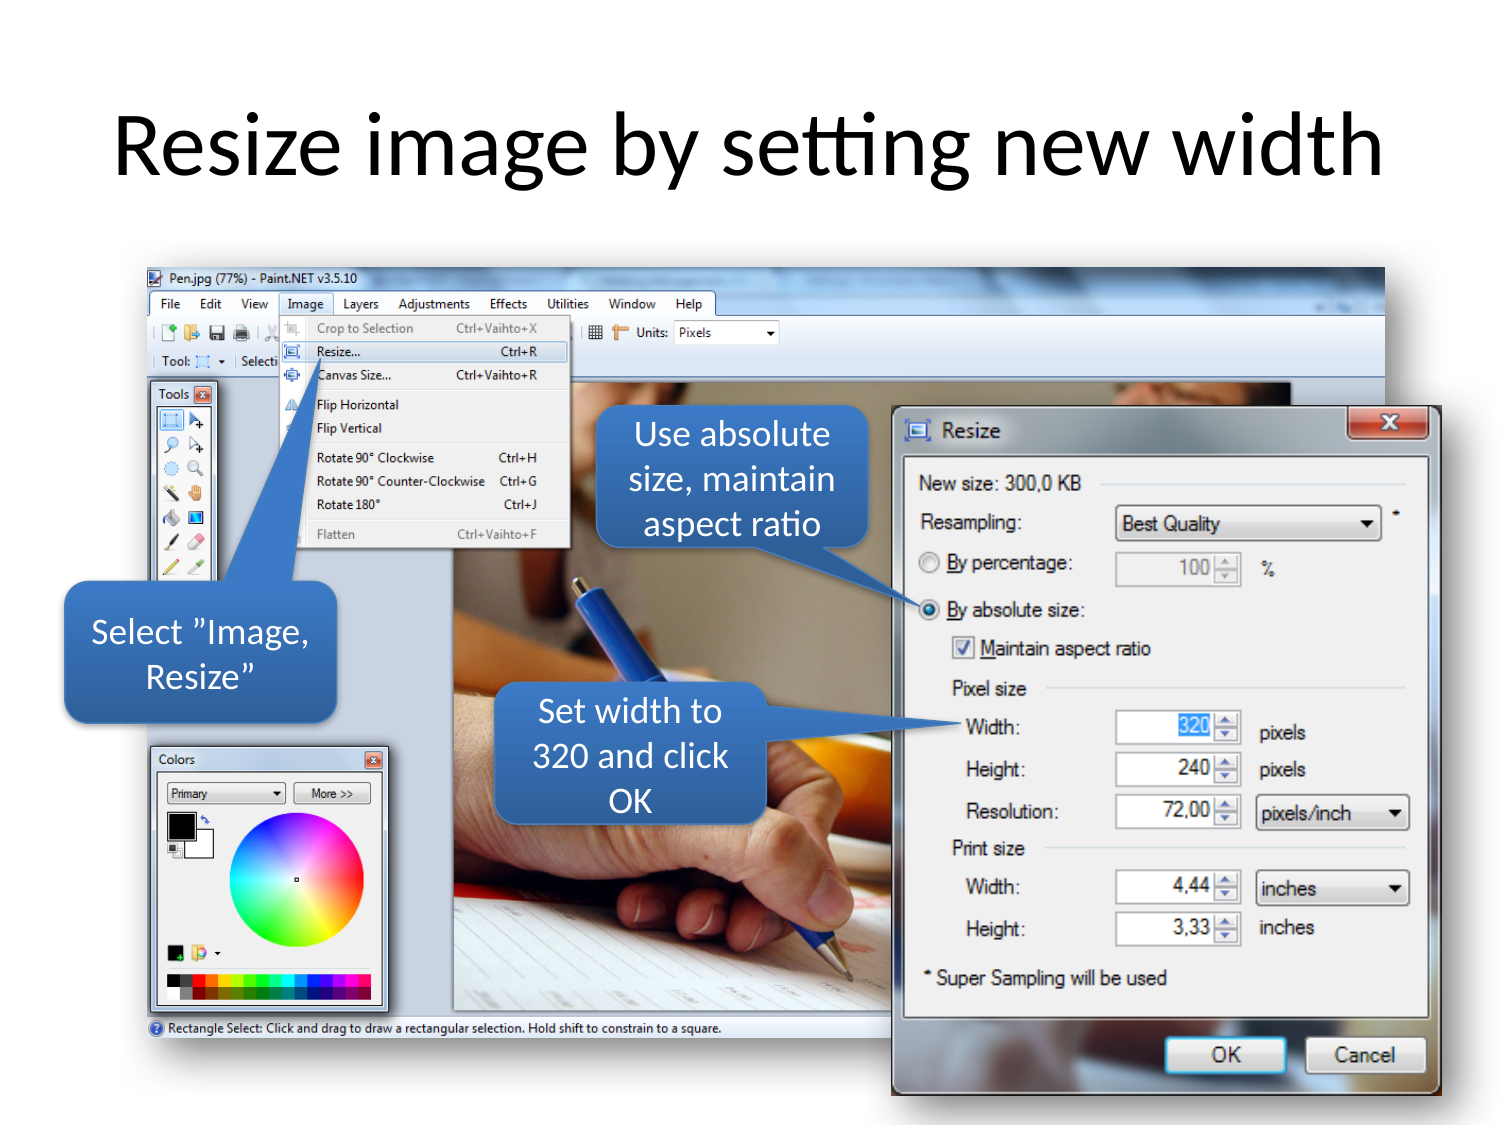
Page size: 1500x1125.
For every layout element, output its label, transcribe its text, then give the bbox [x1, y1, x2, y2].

picture [147, 266, 1442, 1096]
title Resize image by setting new width [75, 45, 1425, 233]
text_box Select ”Image, Resize” [64, 580, 142, 724]
